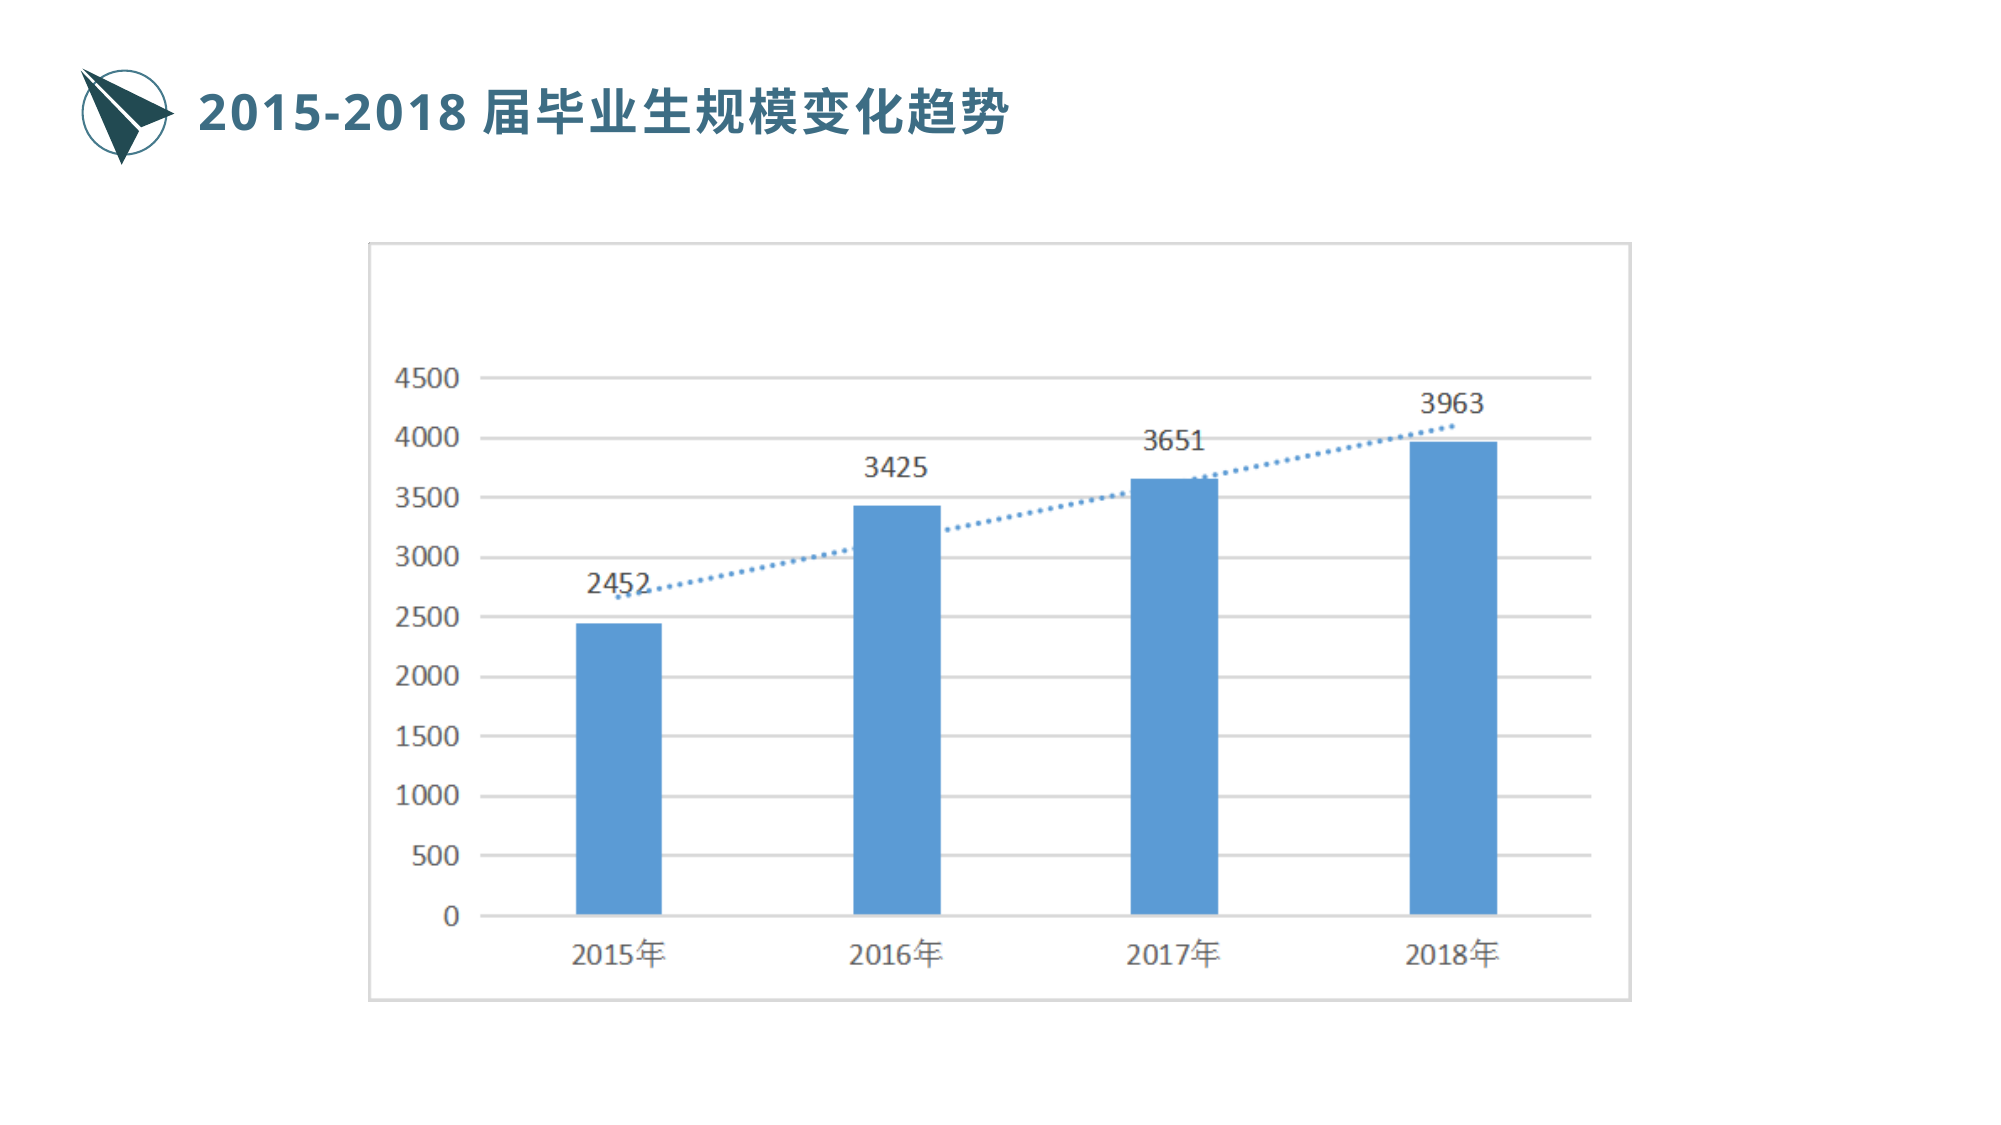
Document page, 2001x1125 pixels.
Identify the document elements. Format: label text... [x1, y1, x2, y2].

picture [368, 242, 1632, 1002]
text_box 2015-2018届毕业生规模变化趋势 [183, 72, 1184, 148]
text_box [80, 68, 175, 165]
